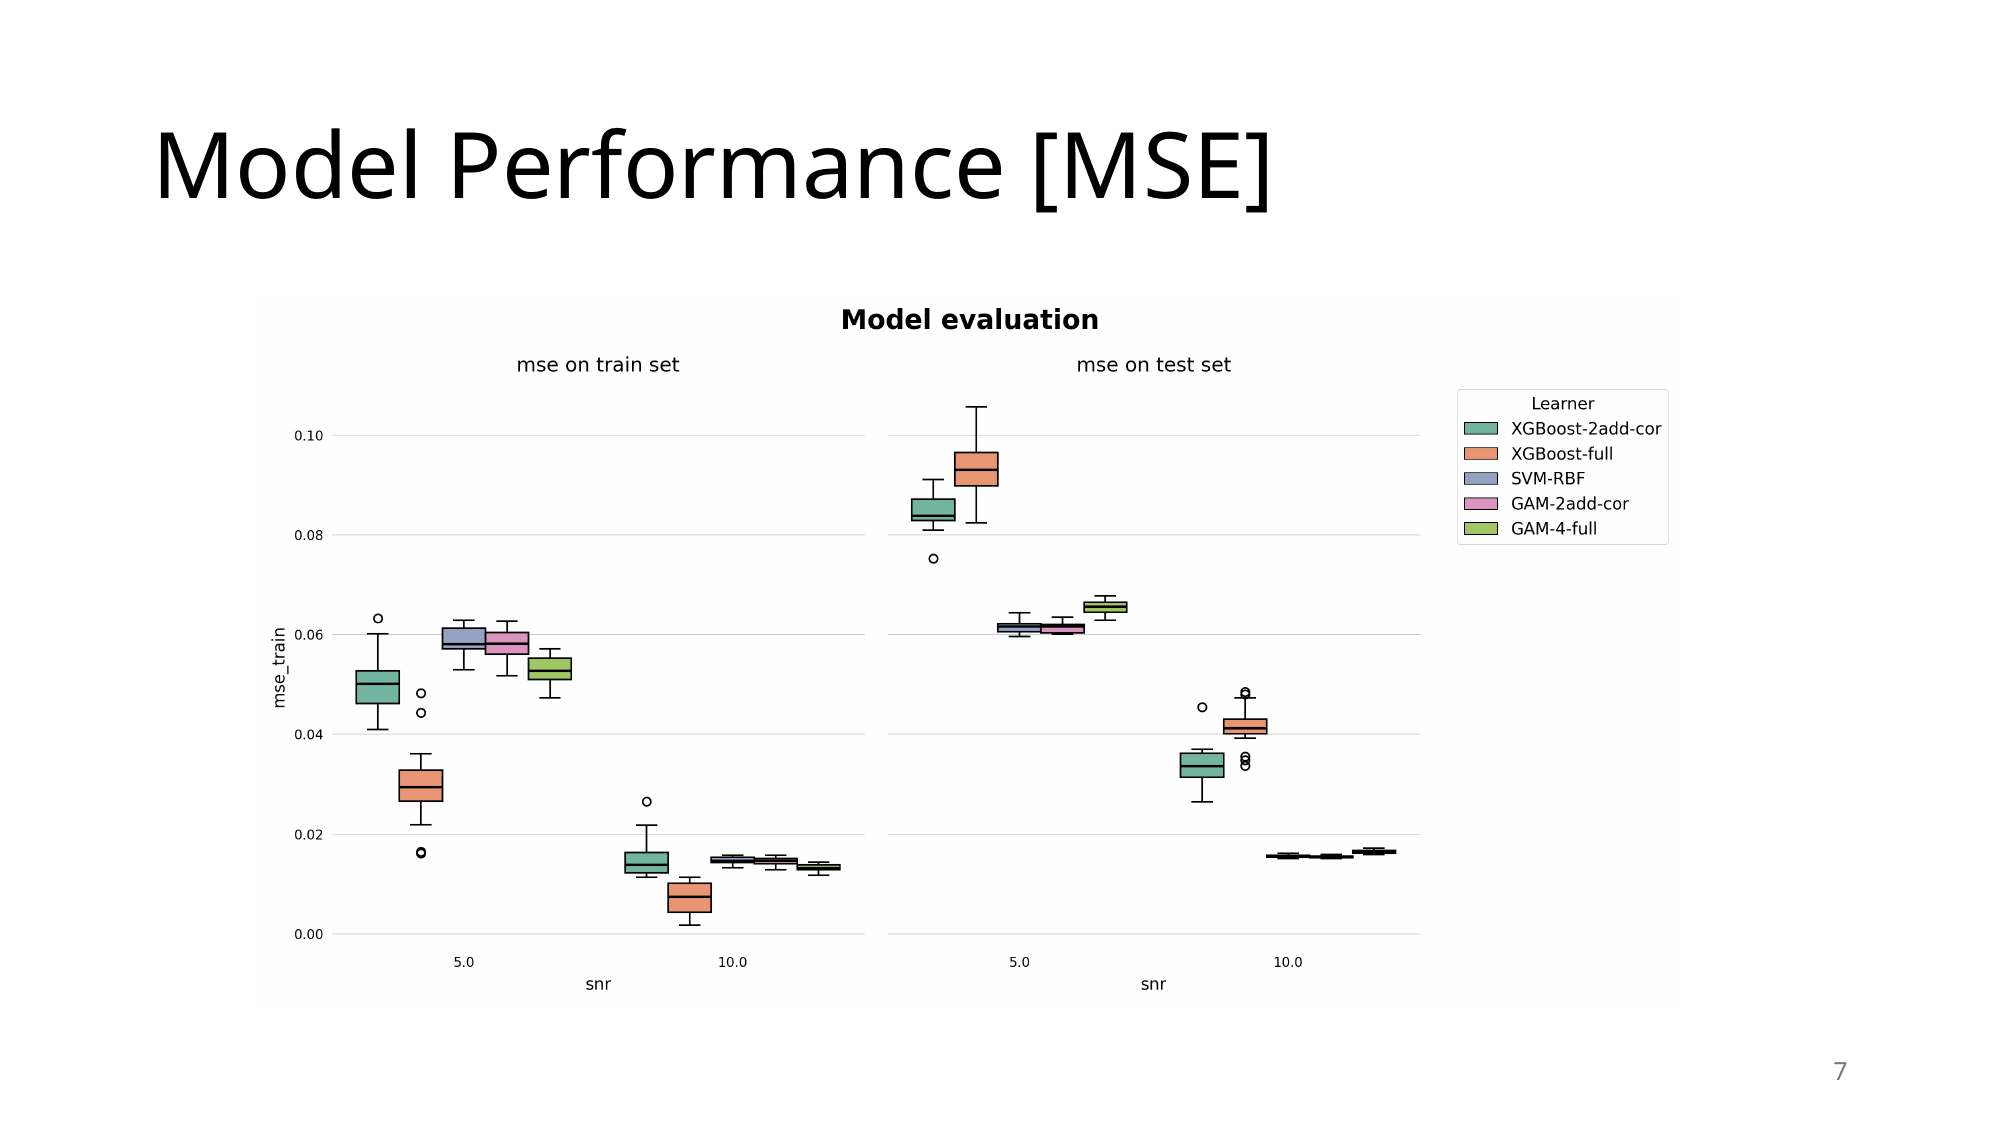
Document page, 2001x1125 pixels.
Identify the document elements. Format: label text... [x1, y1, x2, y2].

title Model Performance [MSE] [137, 59, 1863, 278]
picture [258, 295, 1680, 1006]
slide_number 7 [1412, 1042, 1863, 1103]
